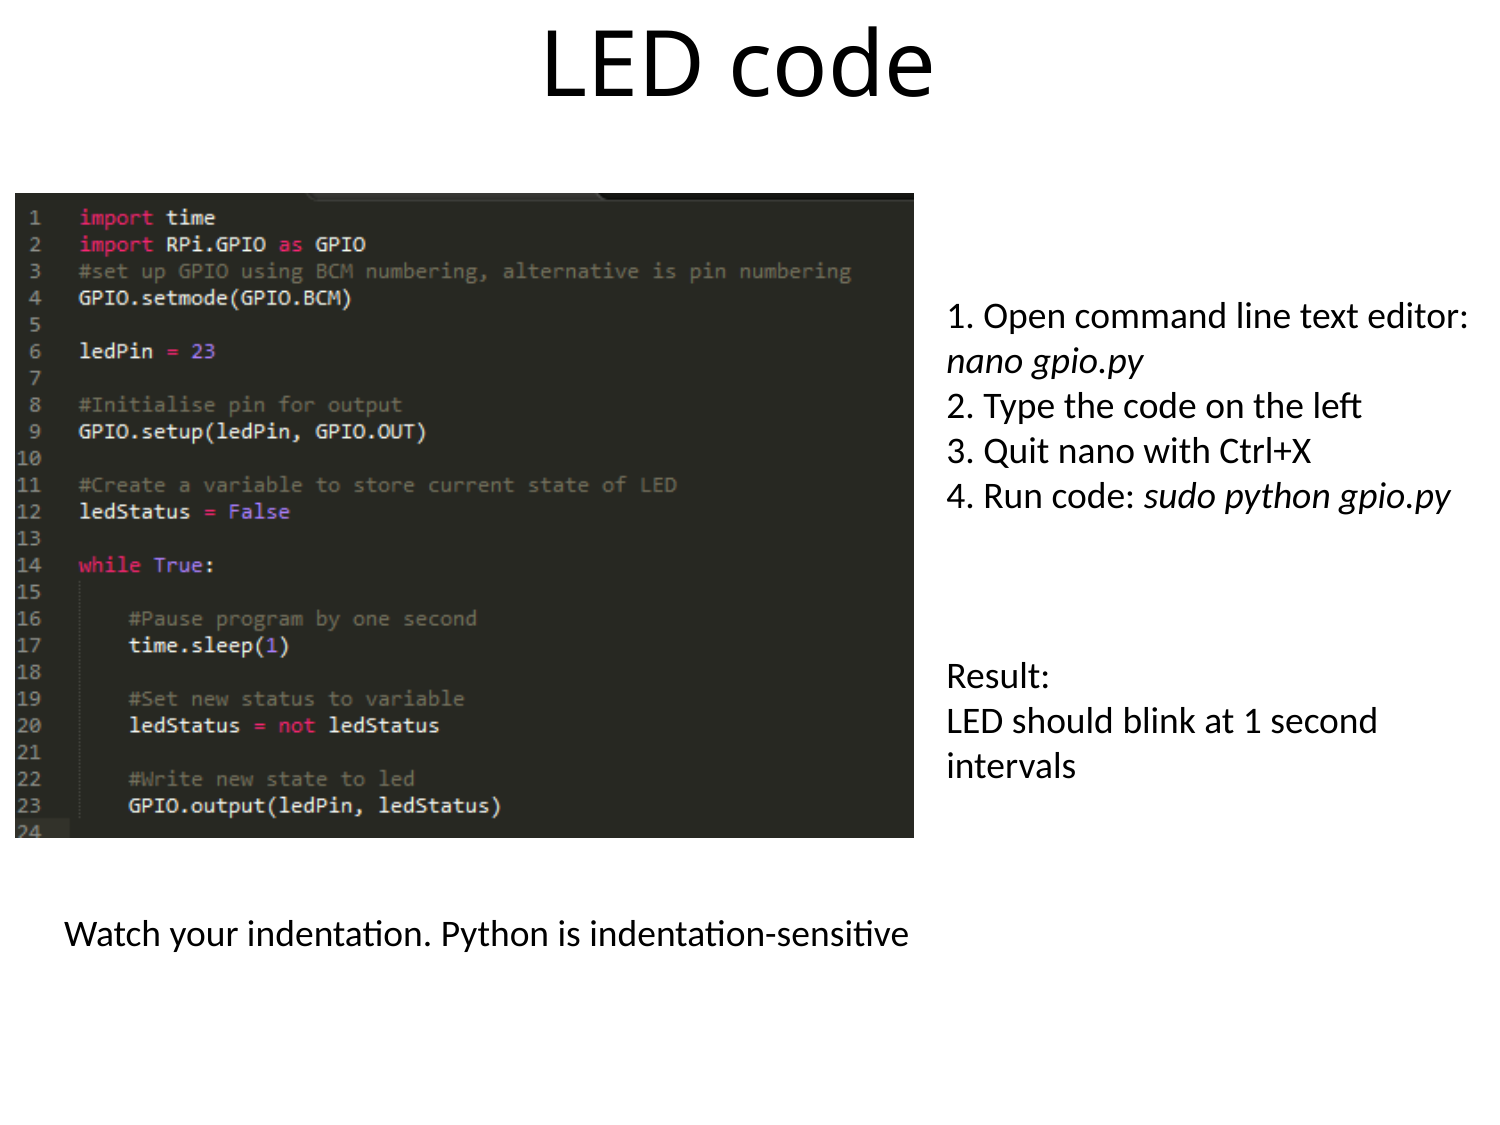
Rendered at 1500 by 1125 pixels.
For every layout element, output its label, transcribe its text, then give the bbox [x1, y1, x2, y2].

picture [15, 193, 914, 838]
text_box 1. Open command line text editor: nano gpio.py 2. Type the code on the left 3. Quit nano with Ctrl+X 4. Run code: sudo python gpio.py Result: LED should blink at 1 second intervals [931, 283, 1490, 794]
text_box Watch your indentation. Python is indentation-sensitive [49, 901, 926, 962]
title LED code [524, 0, 1199, 134]
